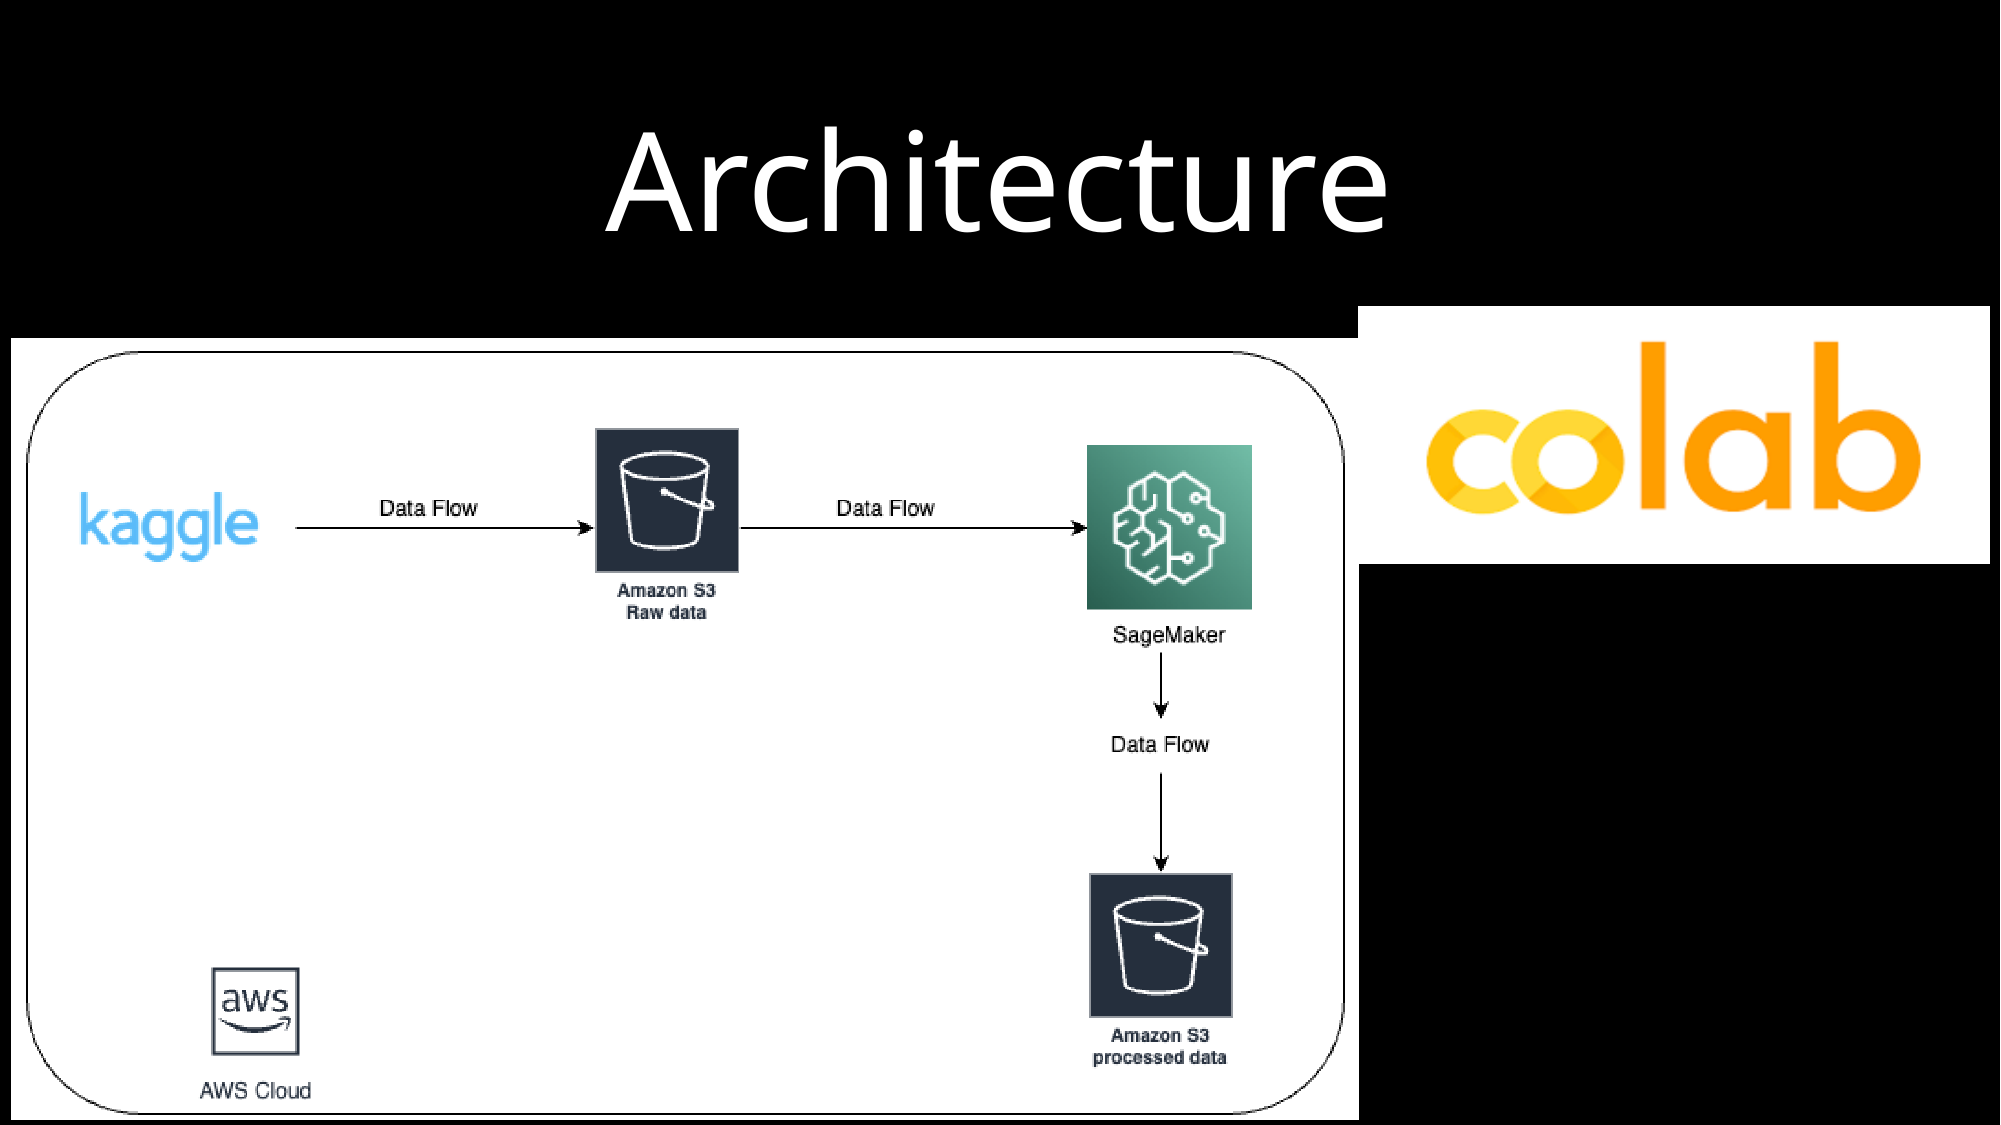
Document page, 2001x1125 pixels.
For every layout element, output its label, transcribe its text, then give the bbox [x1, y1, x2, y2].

picture [1358, 306, 1990, 564]
title Architecture [104, 75, 1895, 300]
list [11, 338, 1359, 1120]
